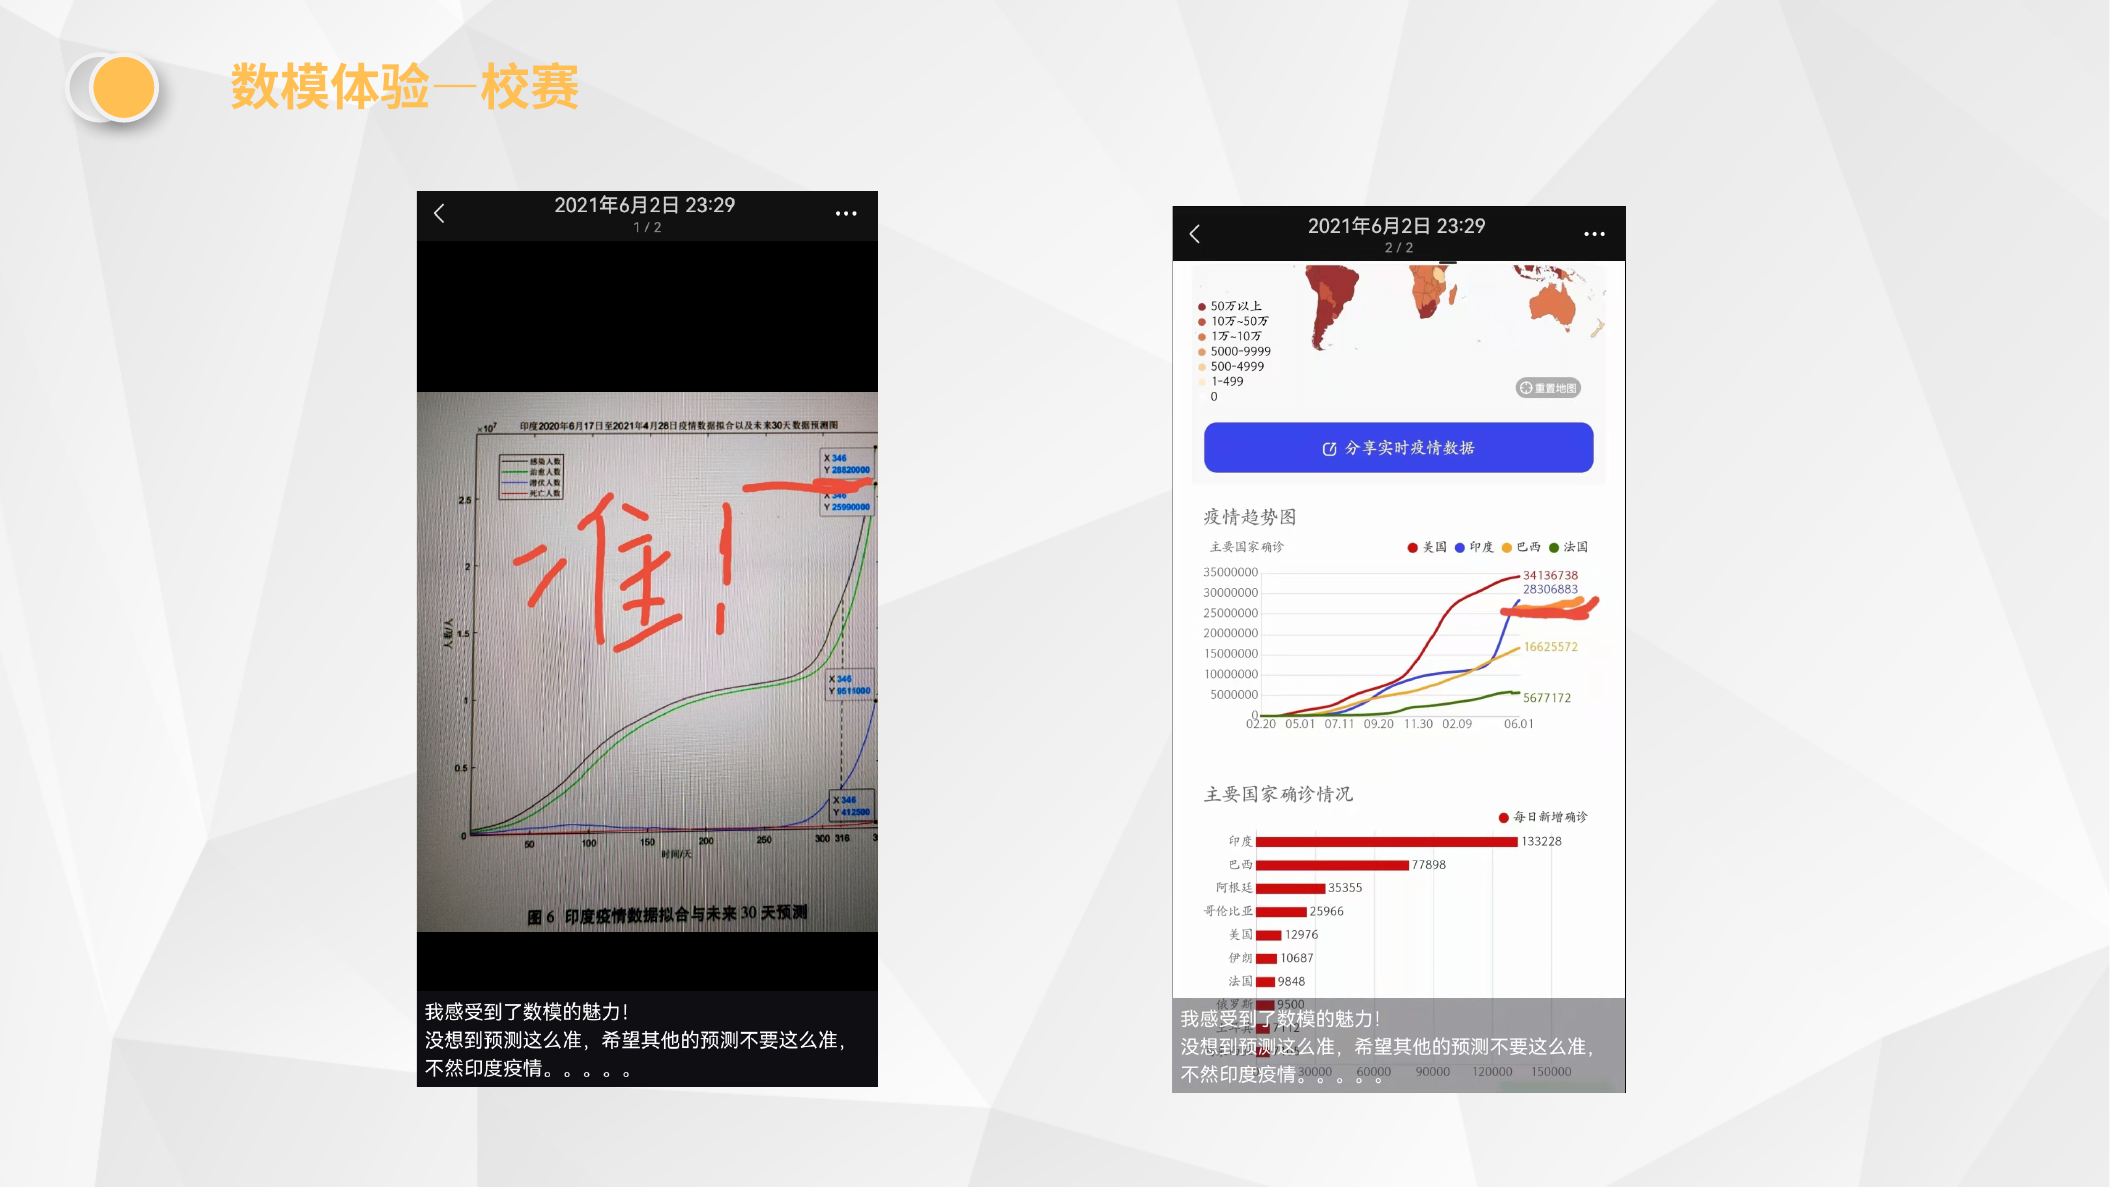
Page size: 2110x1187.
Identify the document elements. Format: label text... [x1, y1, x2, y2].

picture [0, 0, 2110, 1187]
list 数模体验—校赛 [216, 54, 760, 138]
